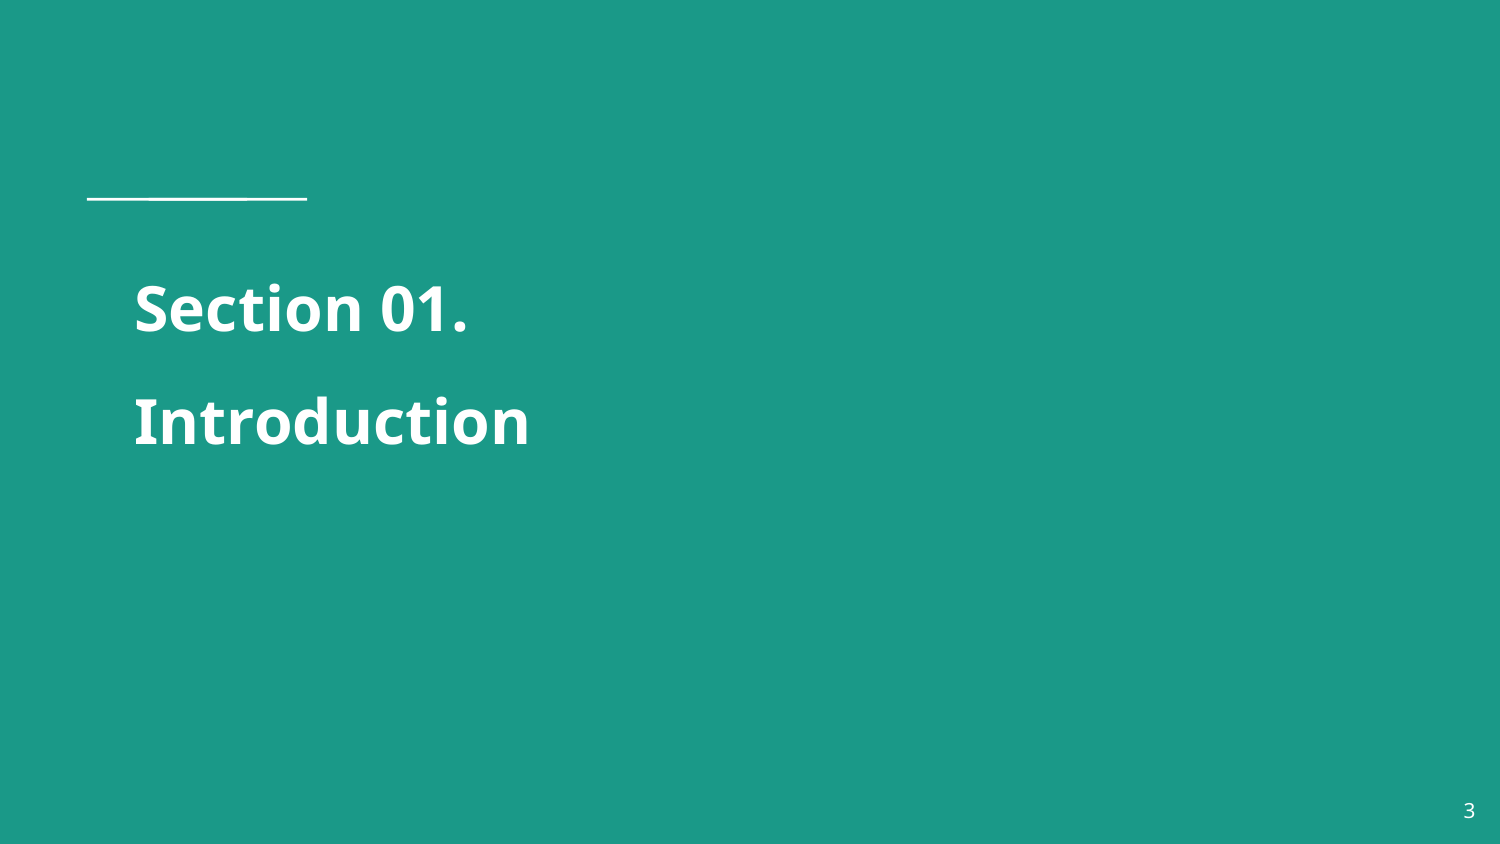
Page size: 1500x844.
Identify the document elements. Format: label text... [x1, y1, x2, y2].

title Section 01. Introduction [119, 216, 1381, 466]
slide_number ‹#› [1400, 779, 1491, 844]
